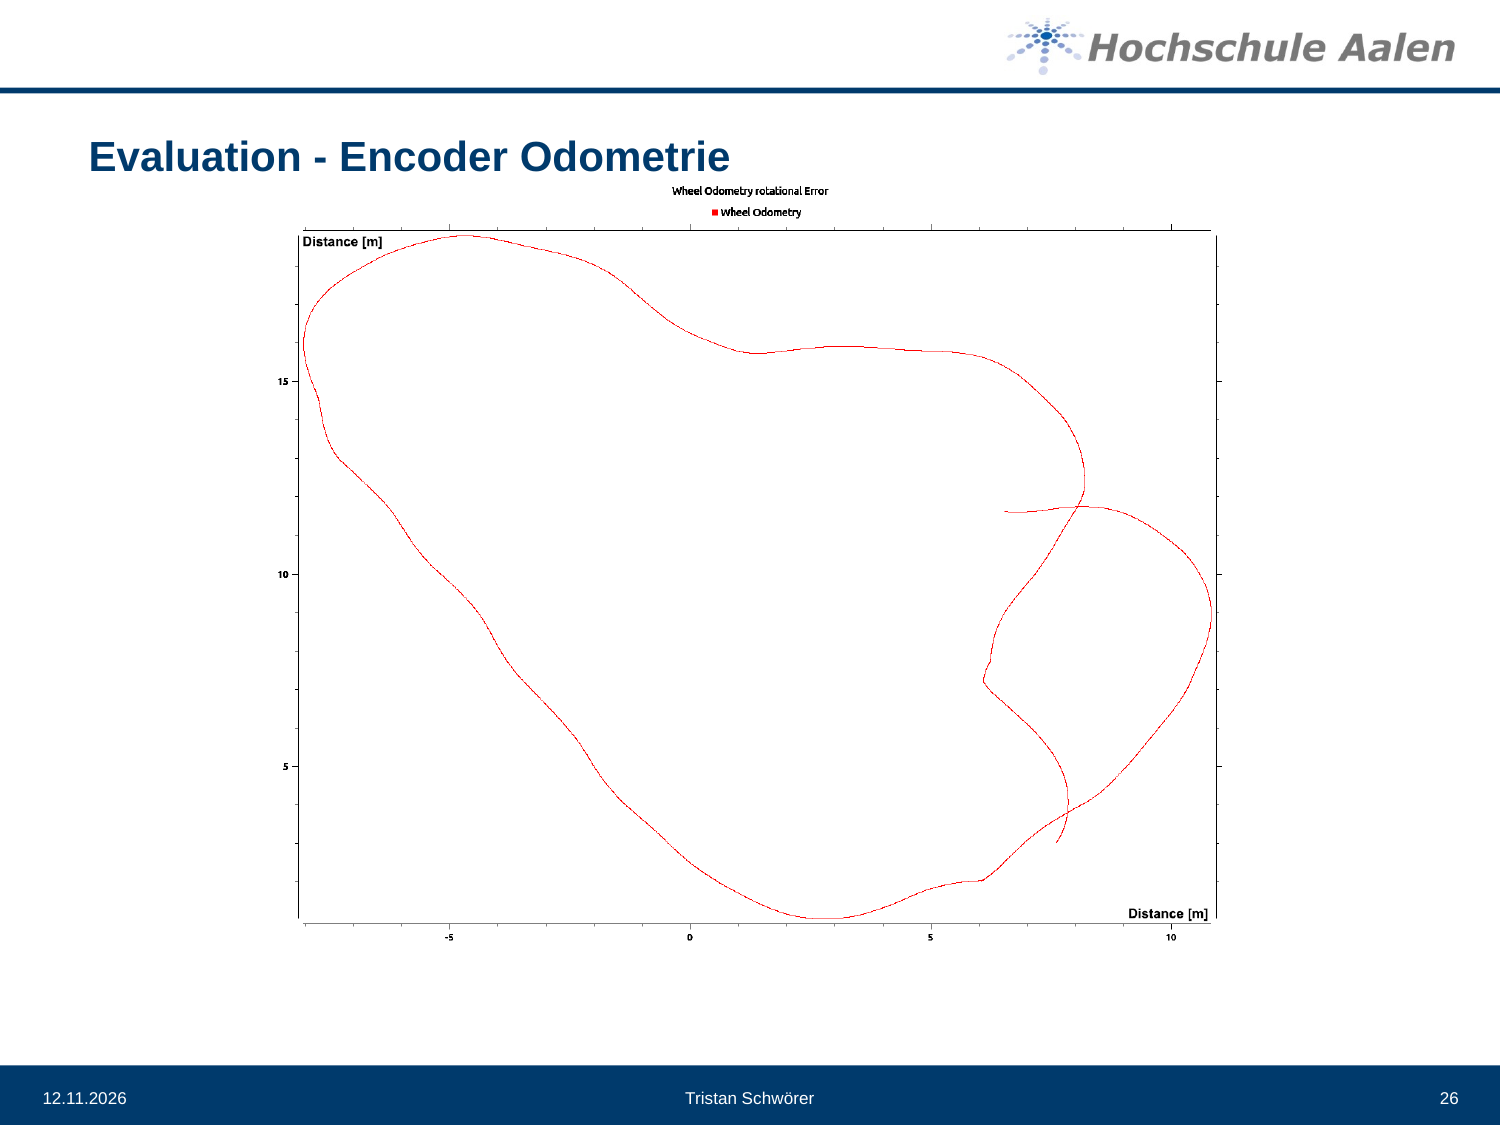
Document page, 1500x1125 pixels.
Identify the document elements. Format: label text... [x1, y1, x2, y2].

footer Tristan Schwörer [277, 1079, 1223, 1116]
picture [277, 184, 1223, 941]
title Evaluation - Encoder Odometrie [88, 101, 1459, 208]
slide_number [42, 1079, 250, 1116]
slide_number 26 [1310, 1079, 1460, 1116]
picture [1004, 15, 1459, 79]
